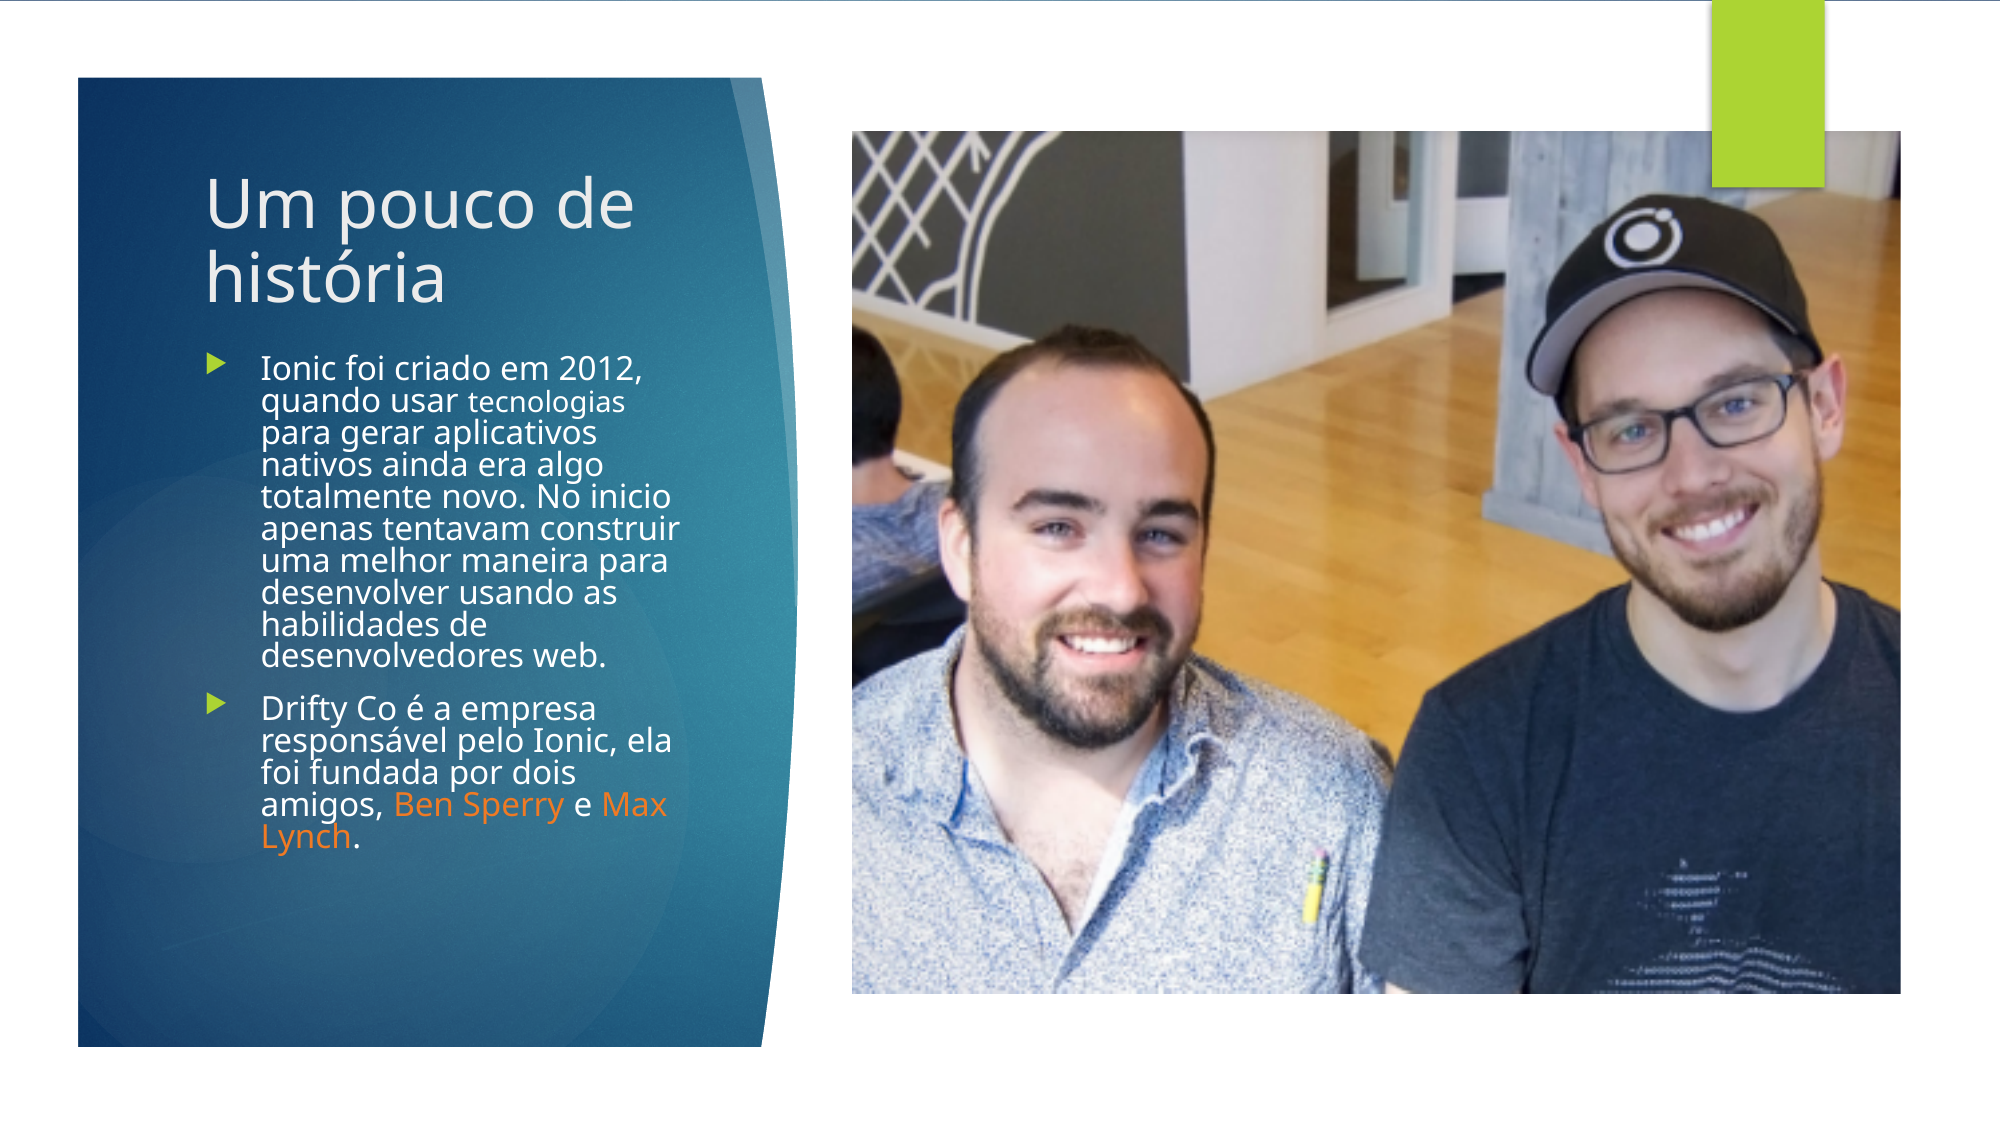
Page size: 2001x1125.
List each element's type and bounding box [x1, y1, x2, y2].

picture [851, 131, 1901, 994]
text_box [0, 0, 2000, 1125]
